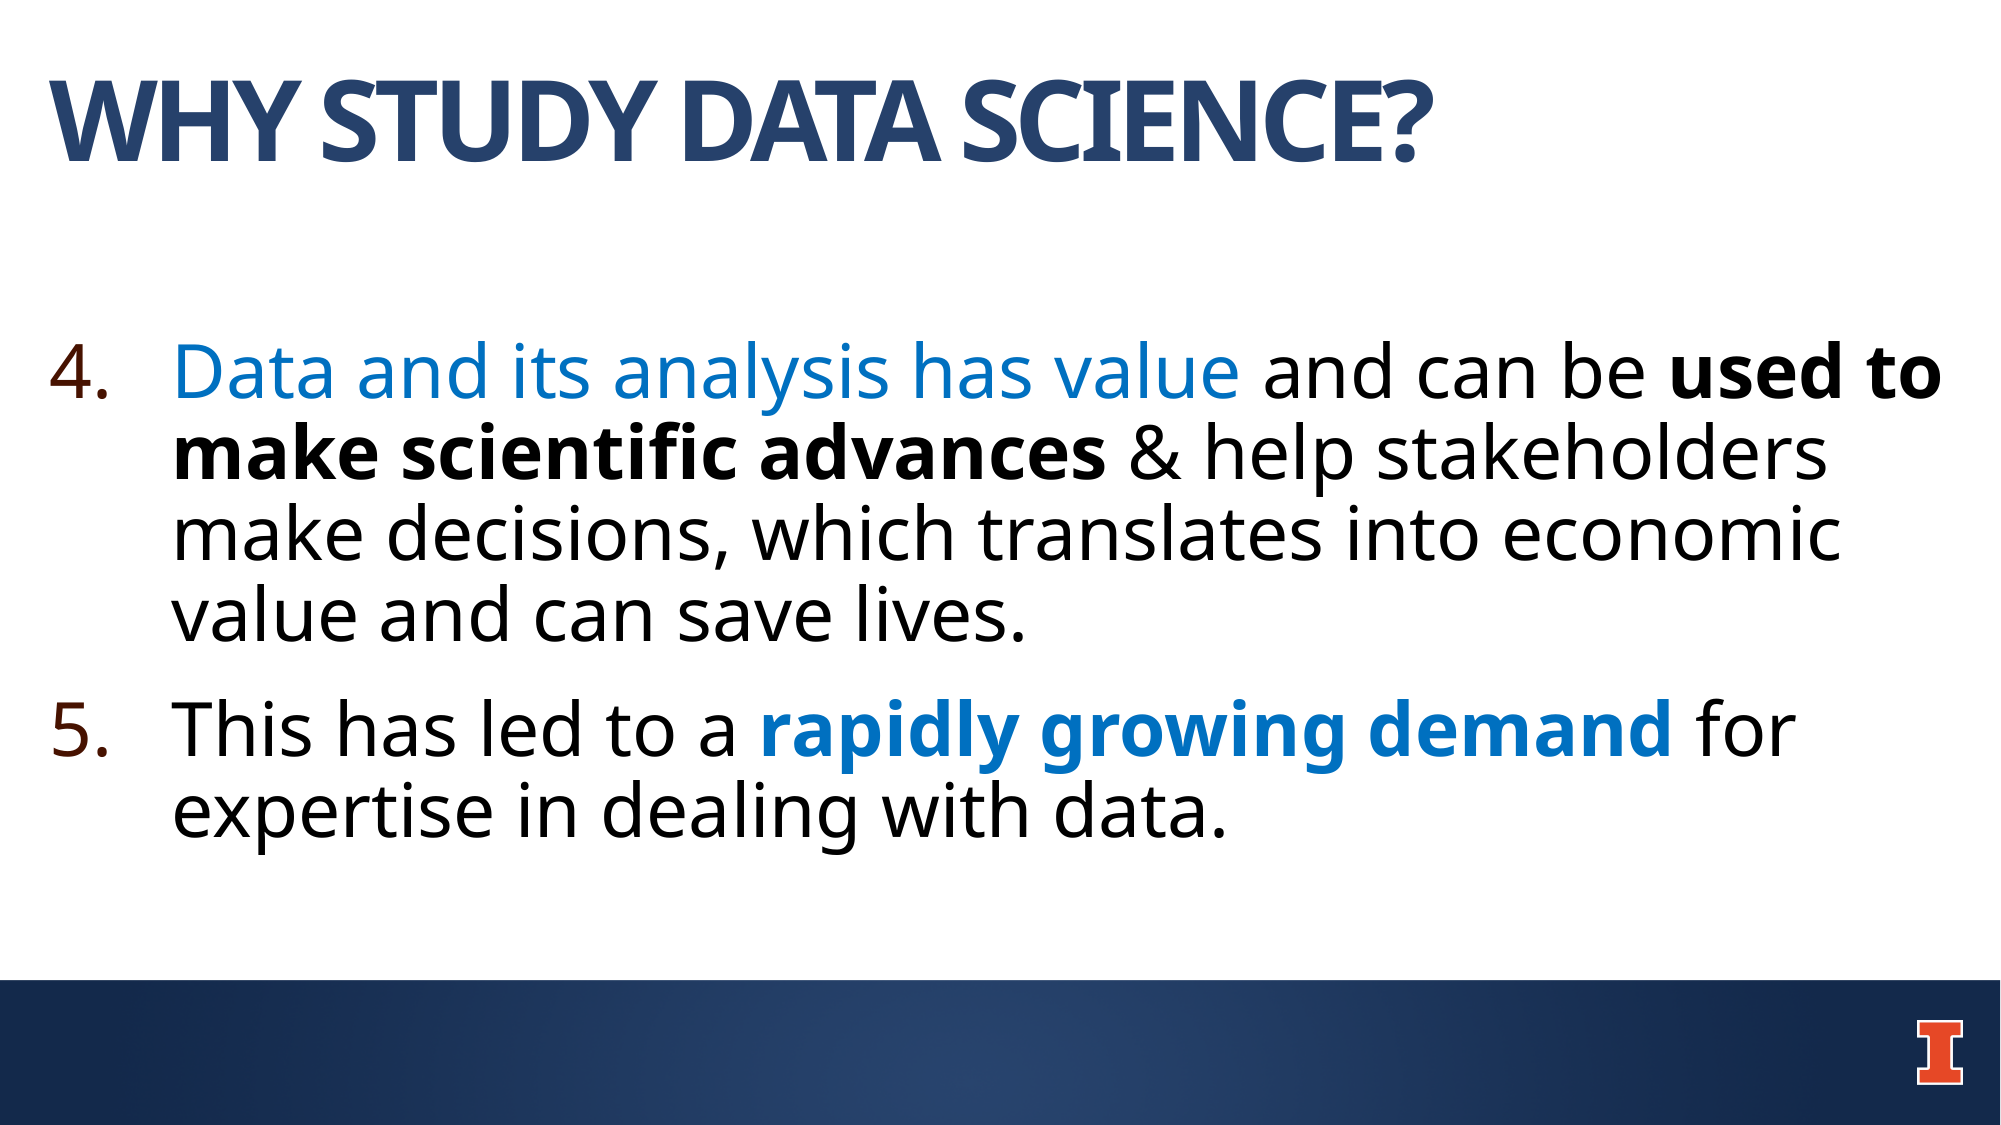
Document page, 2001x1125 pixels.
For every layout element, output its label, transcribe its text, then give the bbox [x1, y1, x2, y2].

title Why study data science? [34, 34, 1963, 223]
list Data and its analysis has value and can be used to make scientific advances & help stakeholders make decisions, which translates into economic value and can save lives. This has led to a rapidly growing demand for expertise in dealing with data. [34, 223, 1963, 965]
picture [0, 0, 2001, 1125]
